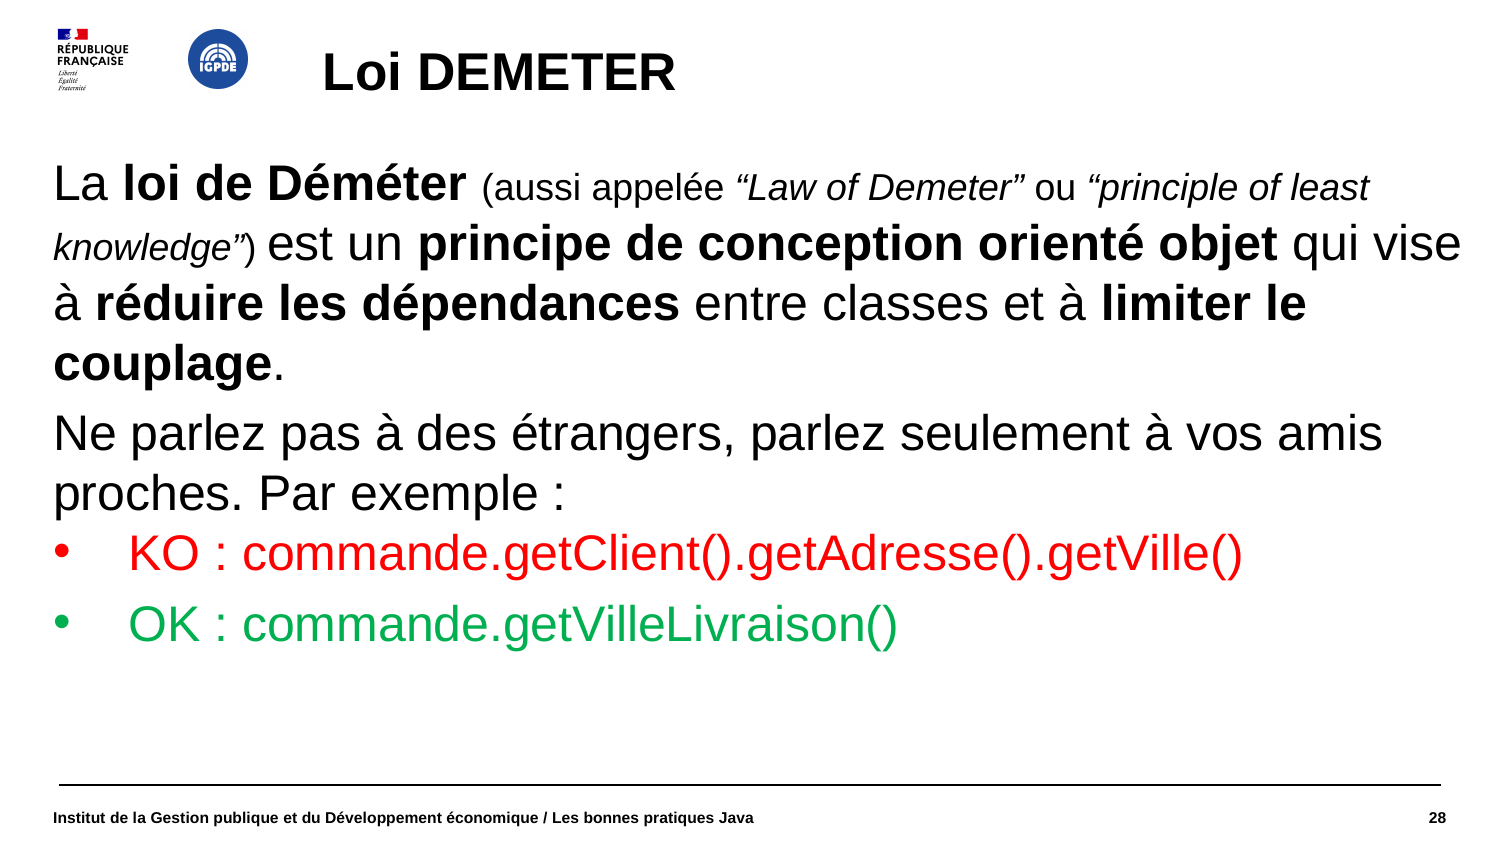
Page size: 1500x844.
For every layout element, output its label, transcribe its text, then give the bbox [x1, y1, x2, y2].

footer Institut de la Gestion publique et du Développement économique / Les bonnes pratiques Java [53, 787, 780, 844]
picture [188, 29, 248, 89]
picture [47, 18, 139, 101]
list La loi de Déméter (aussi appelée “Law of Demeter” ou “principle of least knowledge”) est un principe de conception orienté objet qui vise à réduire les dépendances entre classes et à limiter le couplage. Ne parlez pas à des étrangers, parlez seulement à vos amis proches. Par exemple : KO : commande.getClient().getAdresse().getVille() OK : commande.getVilleLivraison() [53, 150, 1487, 729]
title Loi DEMETER [322, 44, 1282, 116]
slide_number 28 [1224, 787, 1447, 844]
